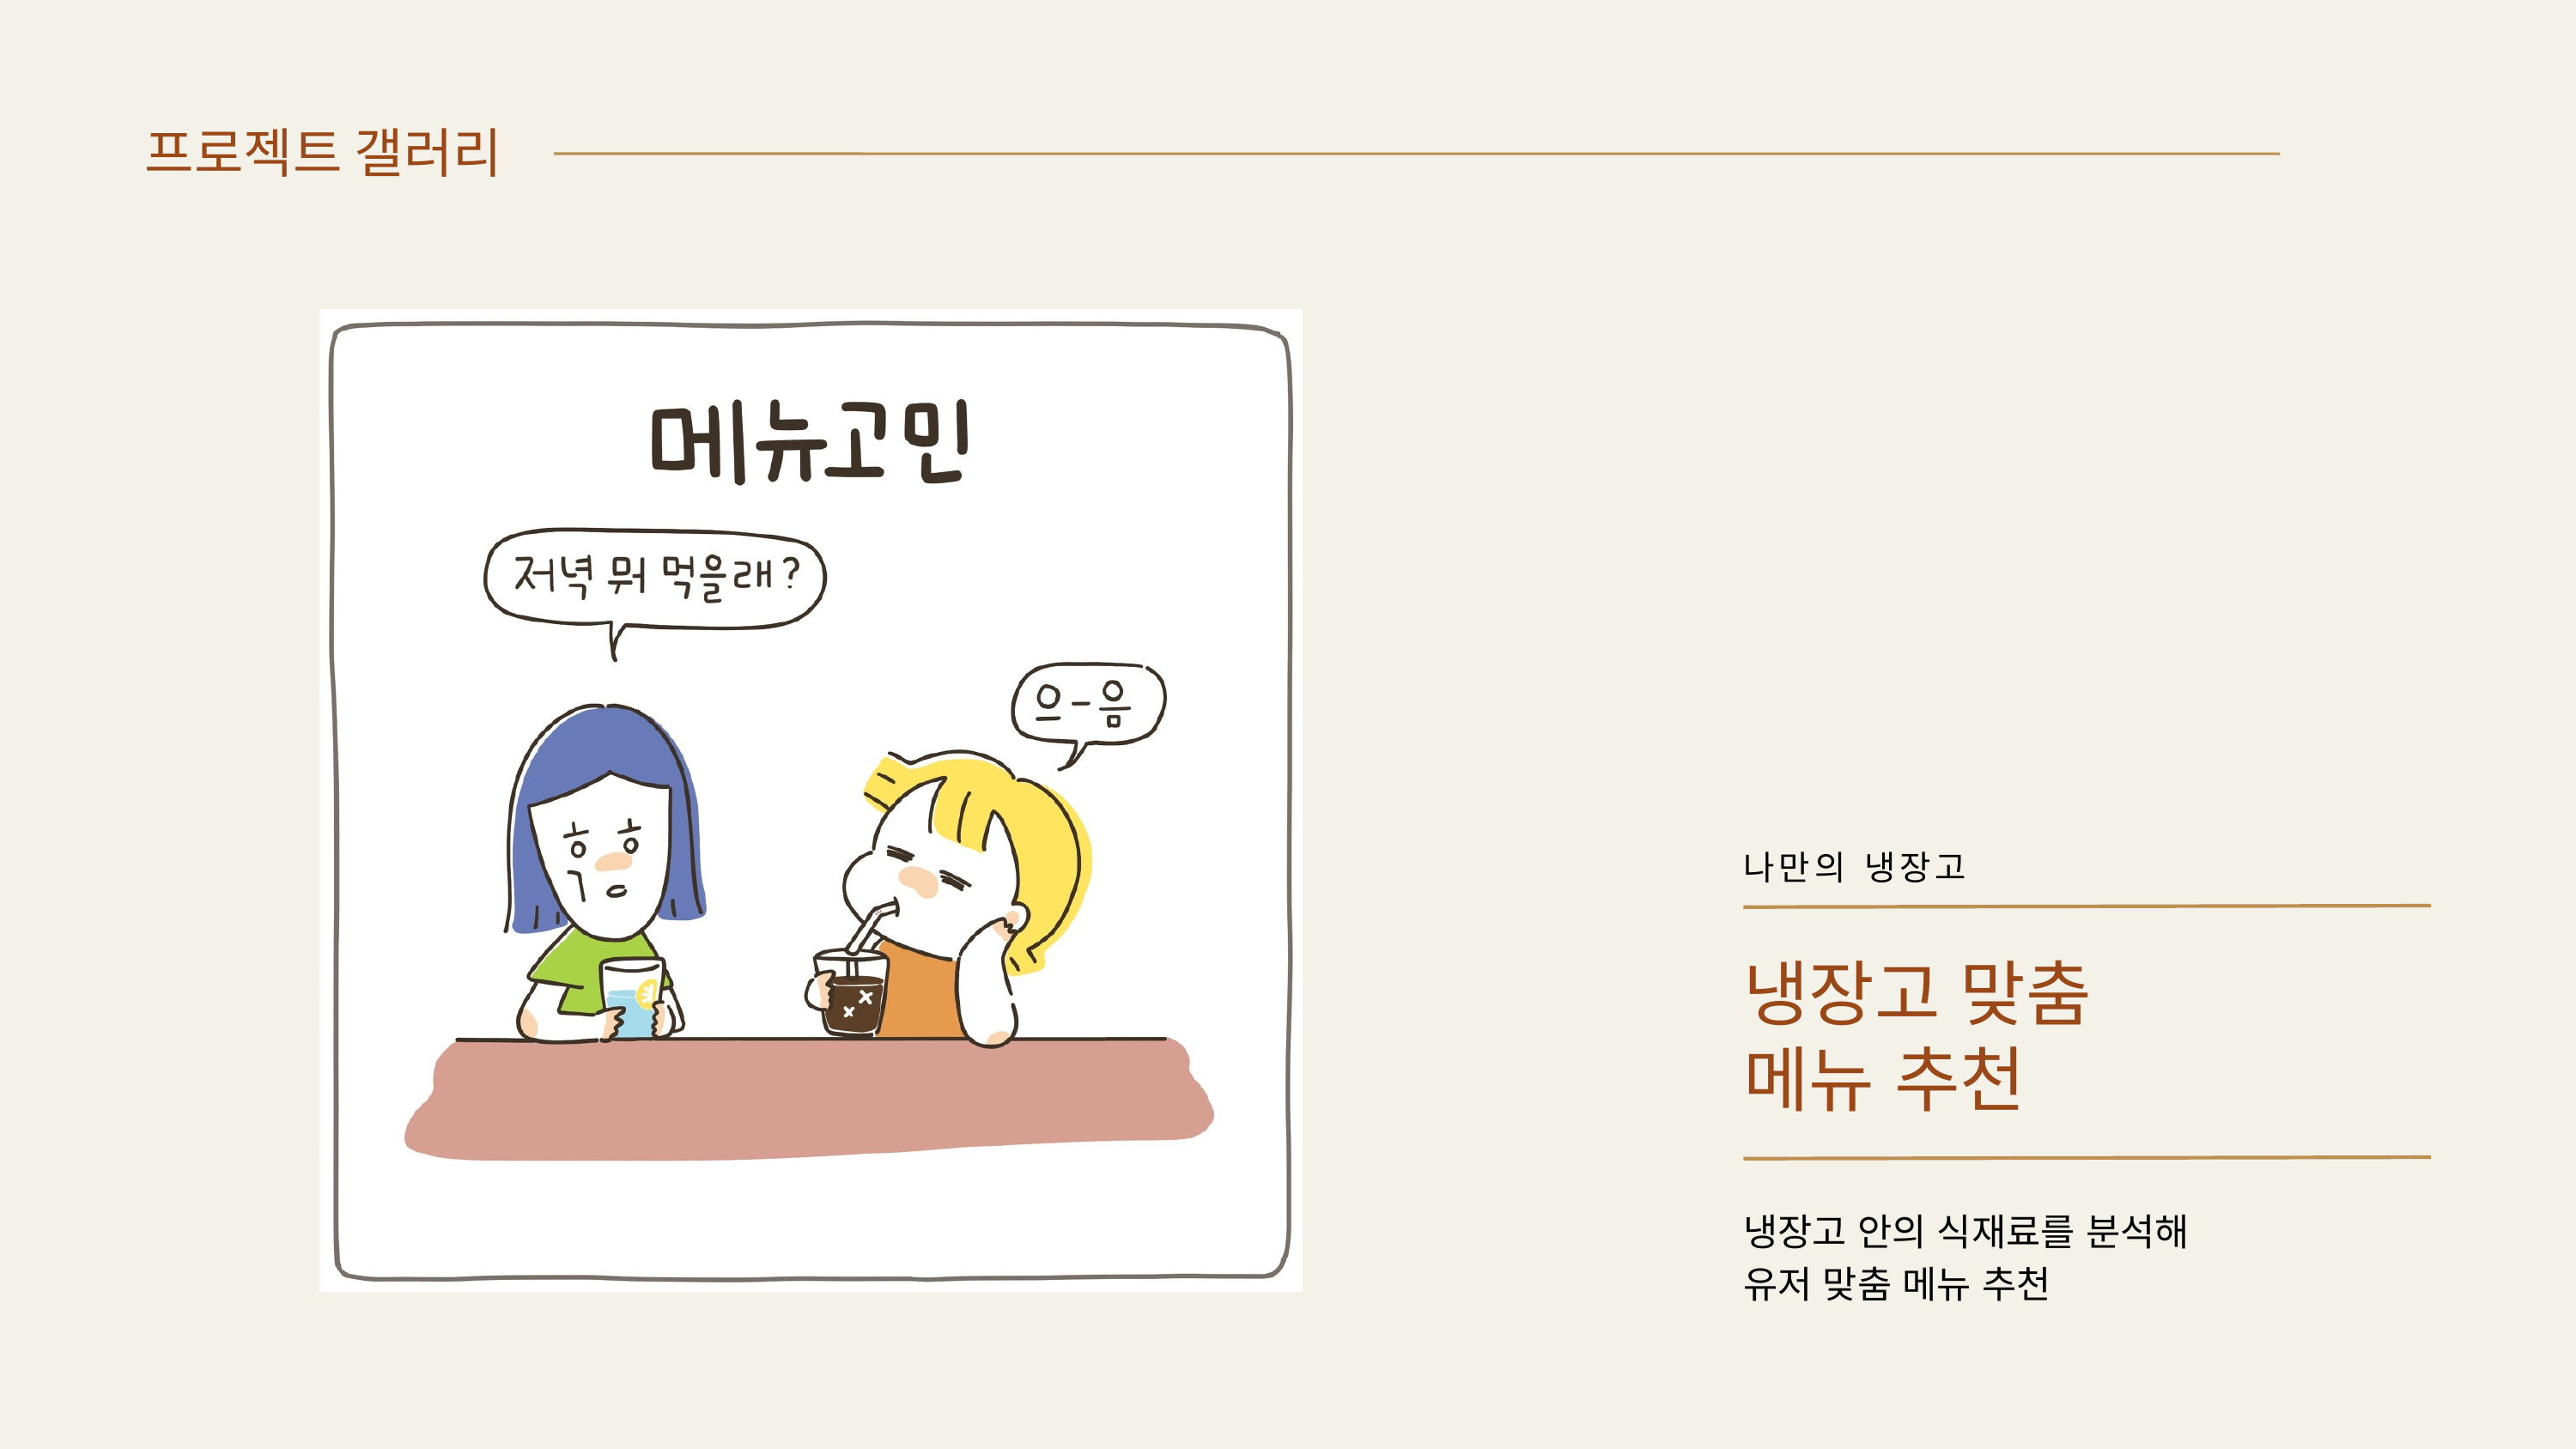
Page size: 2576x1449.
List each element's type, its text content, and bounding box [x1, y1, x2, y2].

text_box 프로젝트 갤러리 [144, 118, 526, 184]
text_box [1742, 839, 2432, 1303]
picture [319, 309, 1303, 1292]
